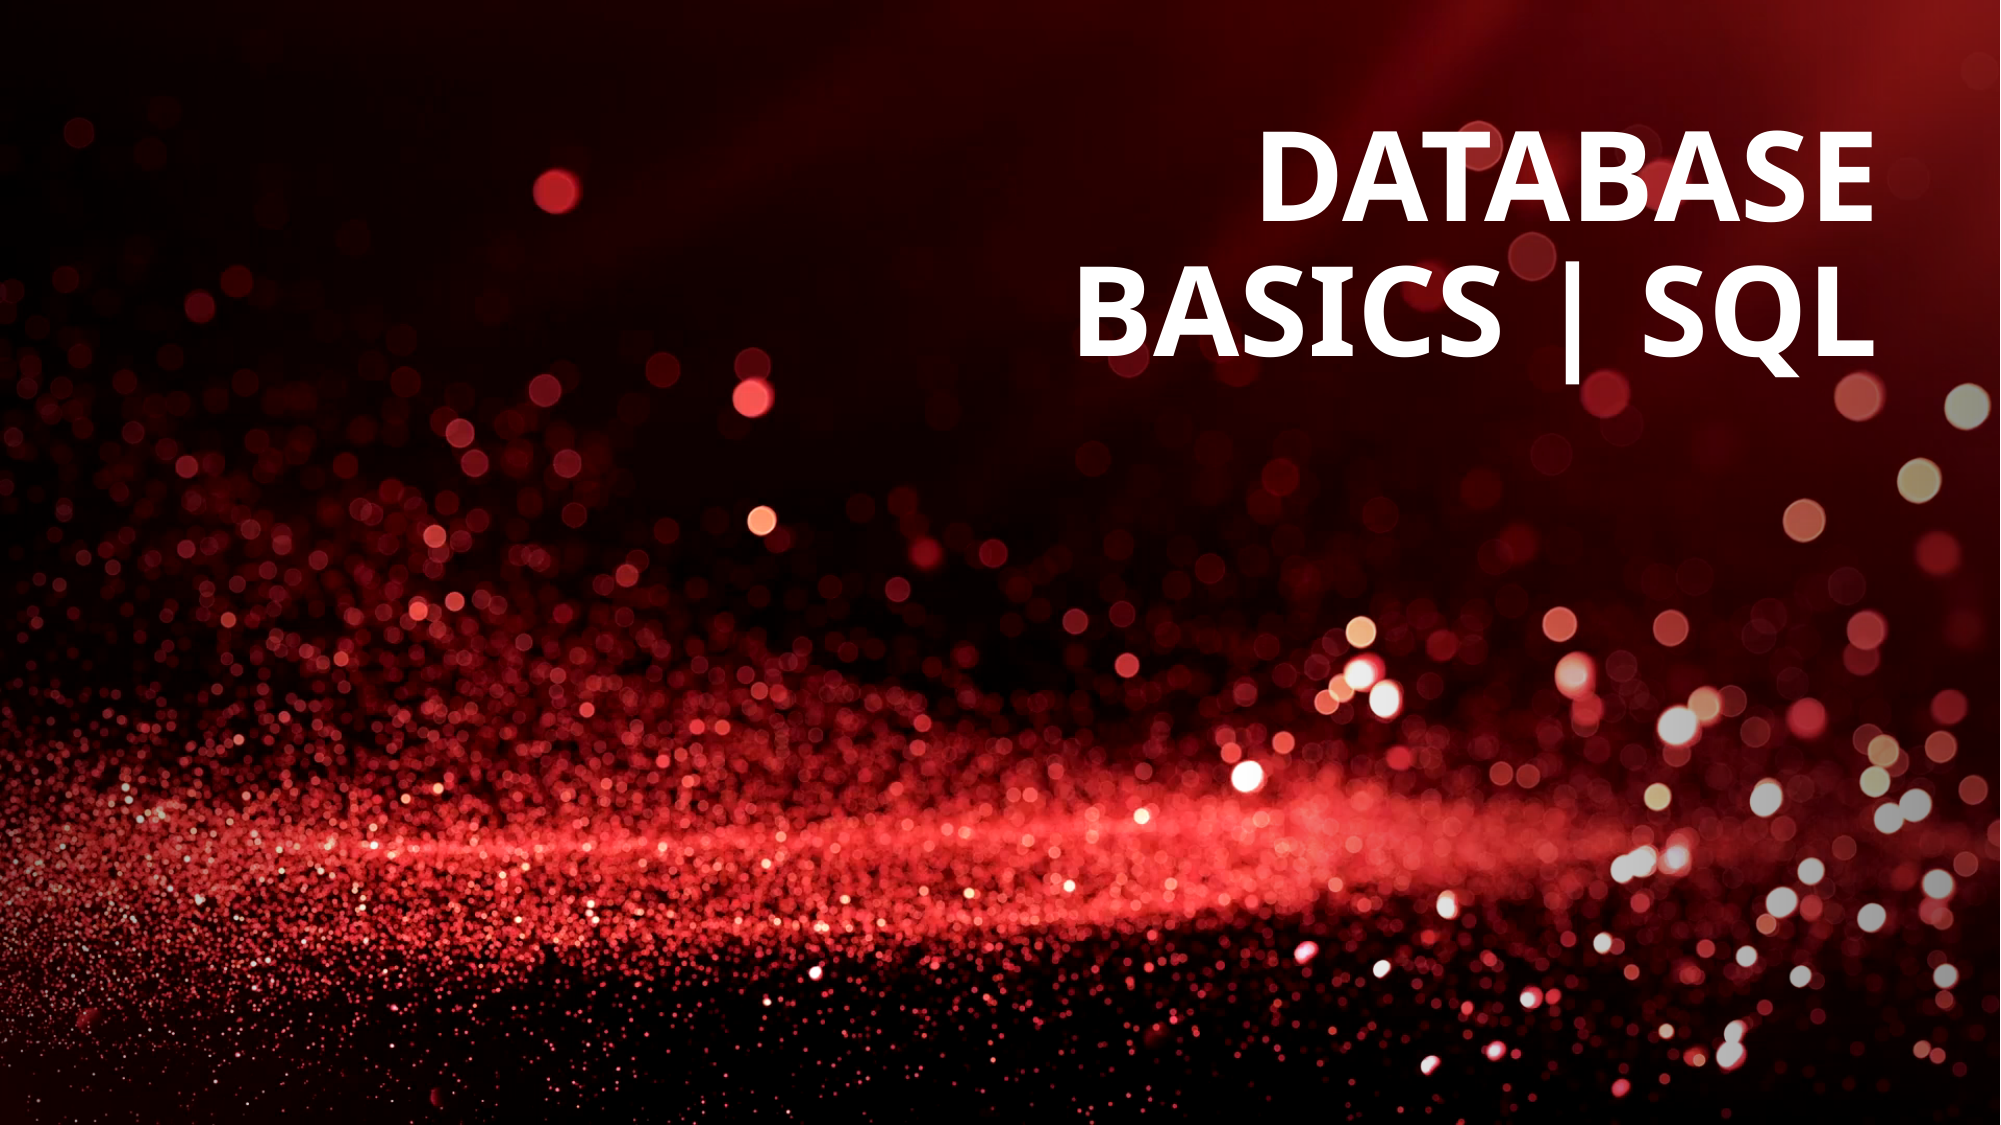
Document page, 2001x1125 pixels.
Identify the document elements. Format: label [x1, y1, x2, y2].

text_box [0, 0, 2000, 1125]
